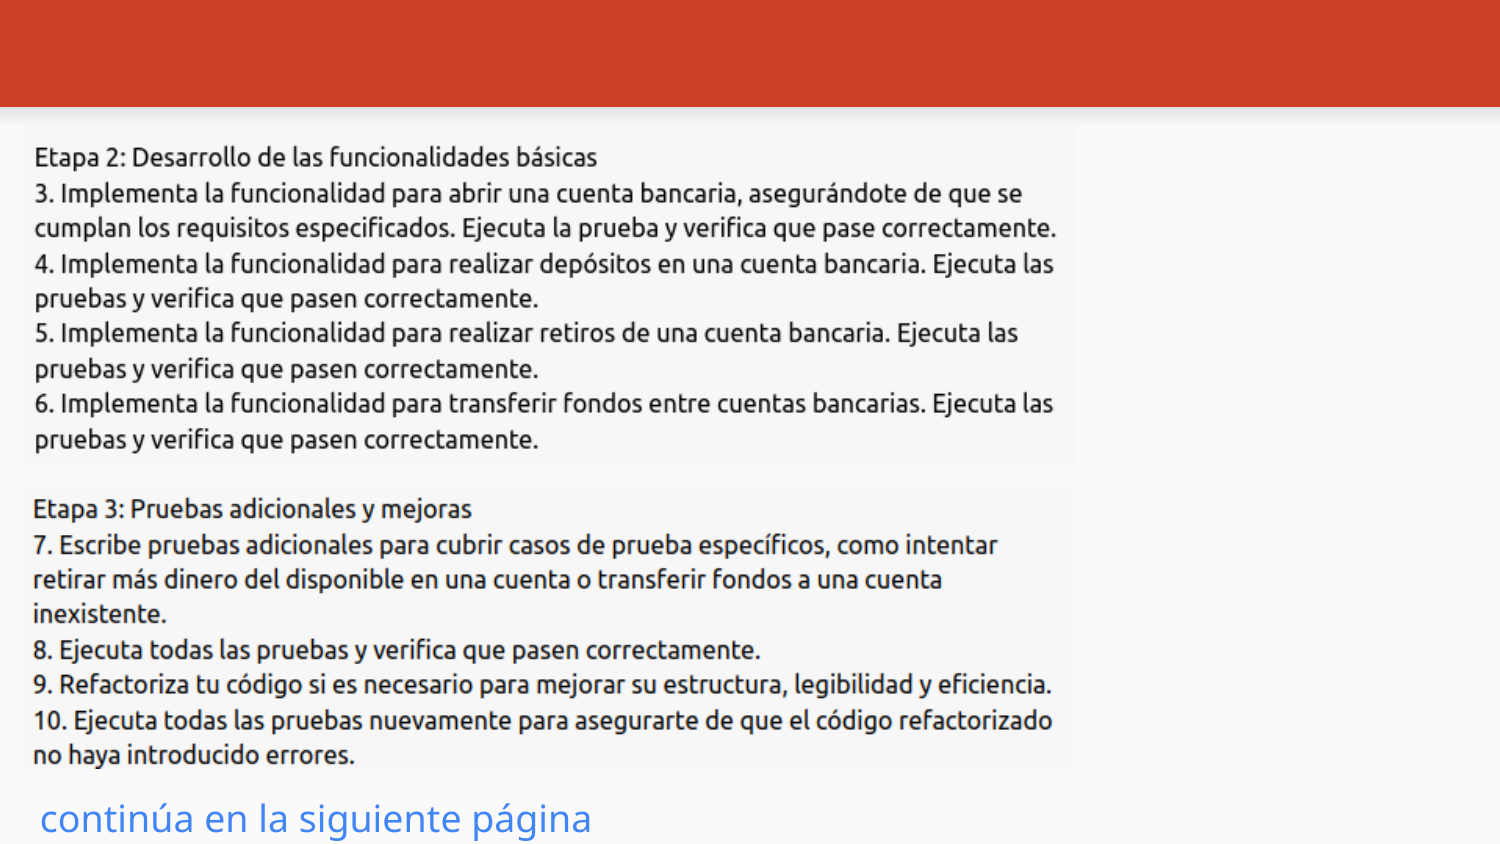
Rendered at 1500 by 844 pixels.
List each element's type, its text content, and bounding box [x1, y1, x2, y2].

picture [24, 487, 1071, 769]
picture [24, 126, 1077, 463]
text_box continúa en la siguiente página … [24, 779, 640, 844]
